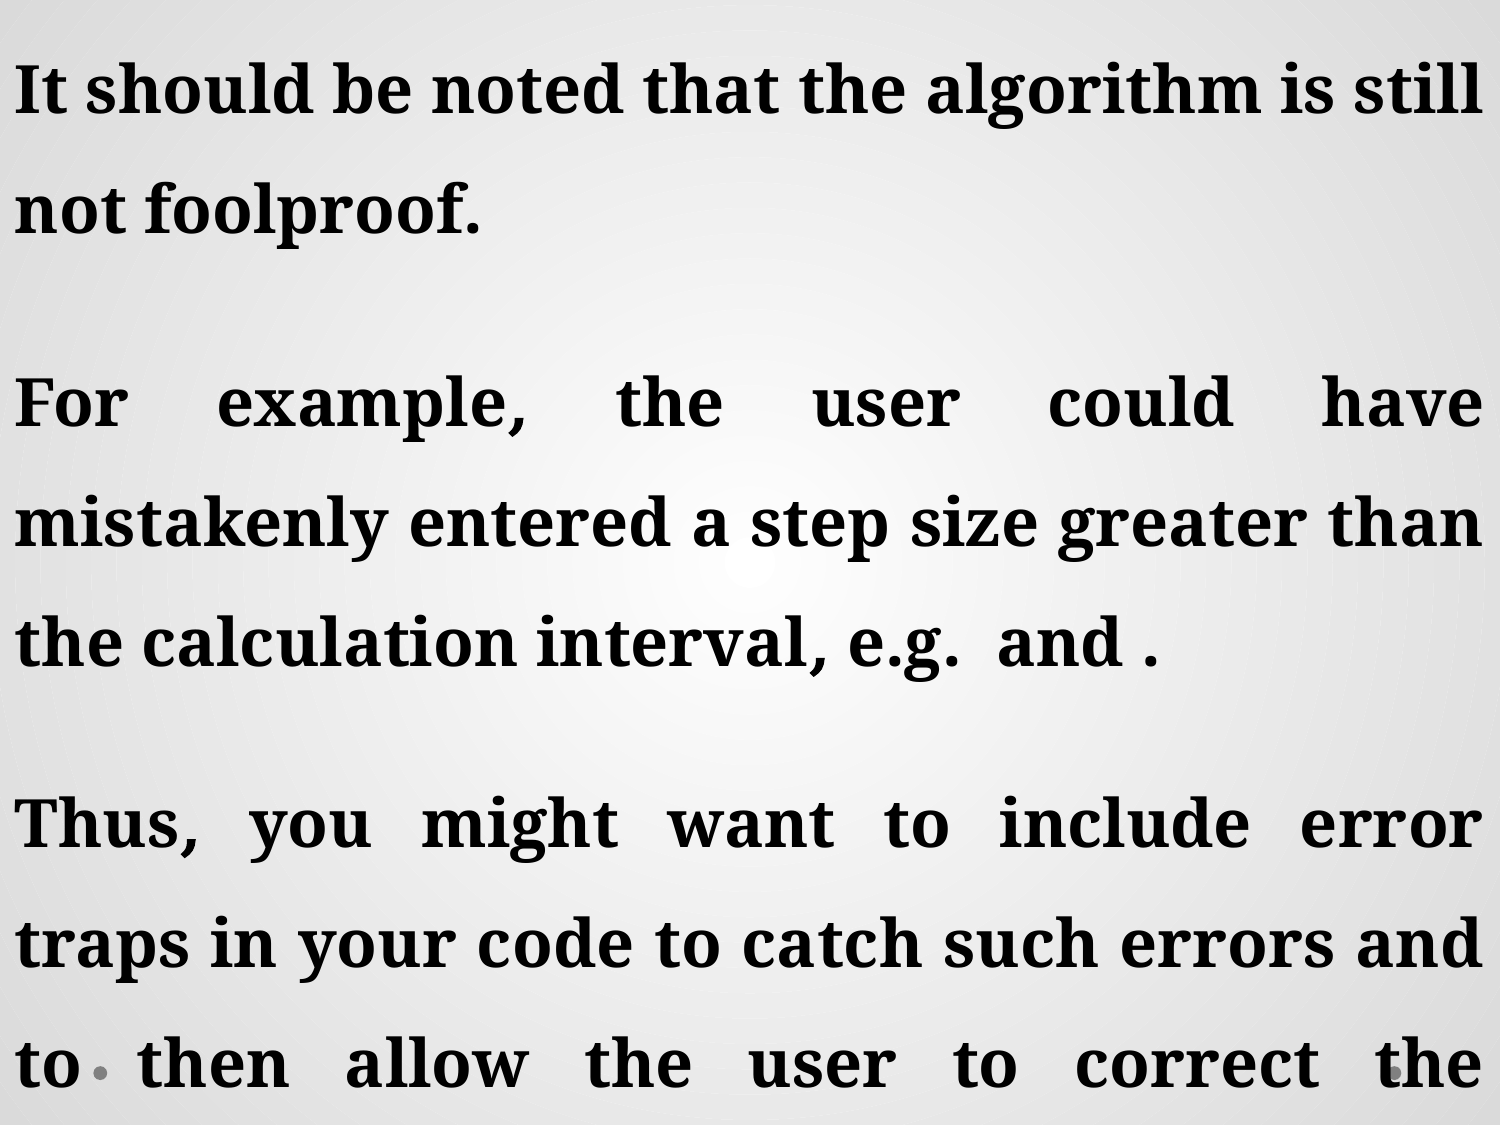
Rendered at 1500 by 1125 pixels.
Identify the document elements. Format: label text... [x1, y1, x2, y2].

text_box It should be noted that the algorithm is still not foolproof. [0, 0, 1500, 255]
text_box Thus, you might want to include error traps in your code to catch such errors and to then allow the user to correct the mistake. [0, 733, 1500, 1125]
